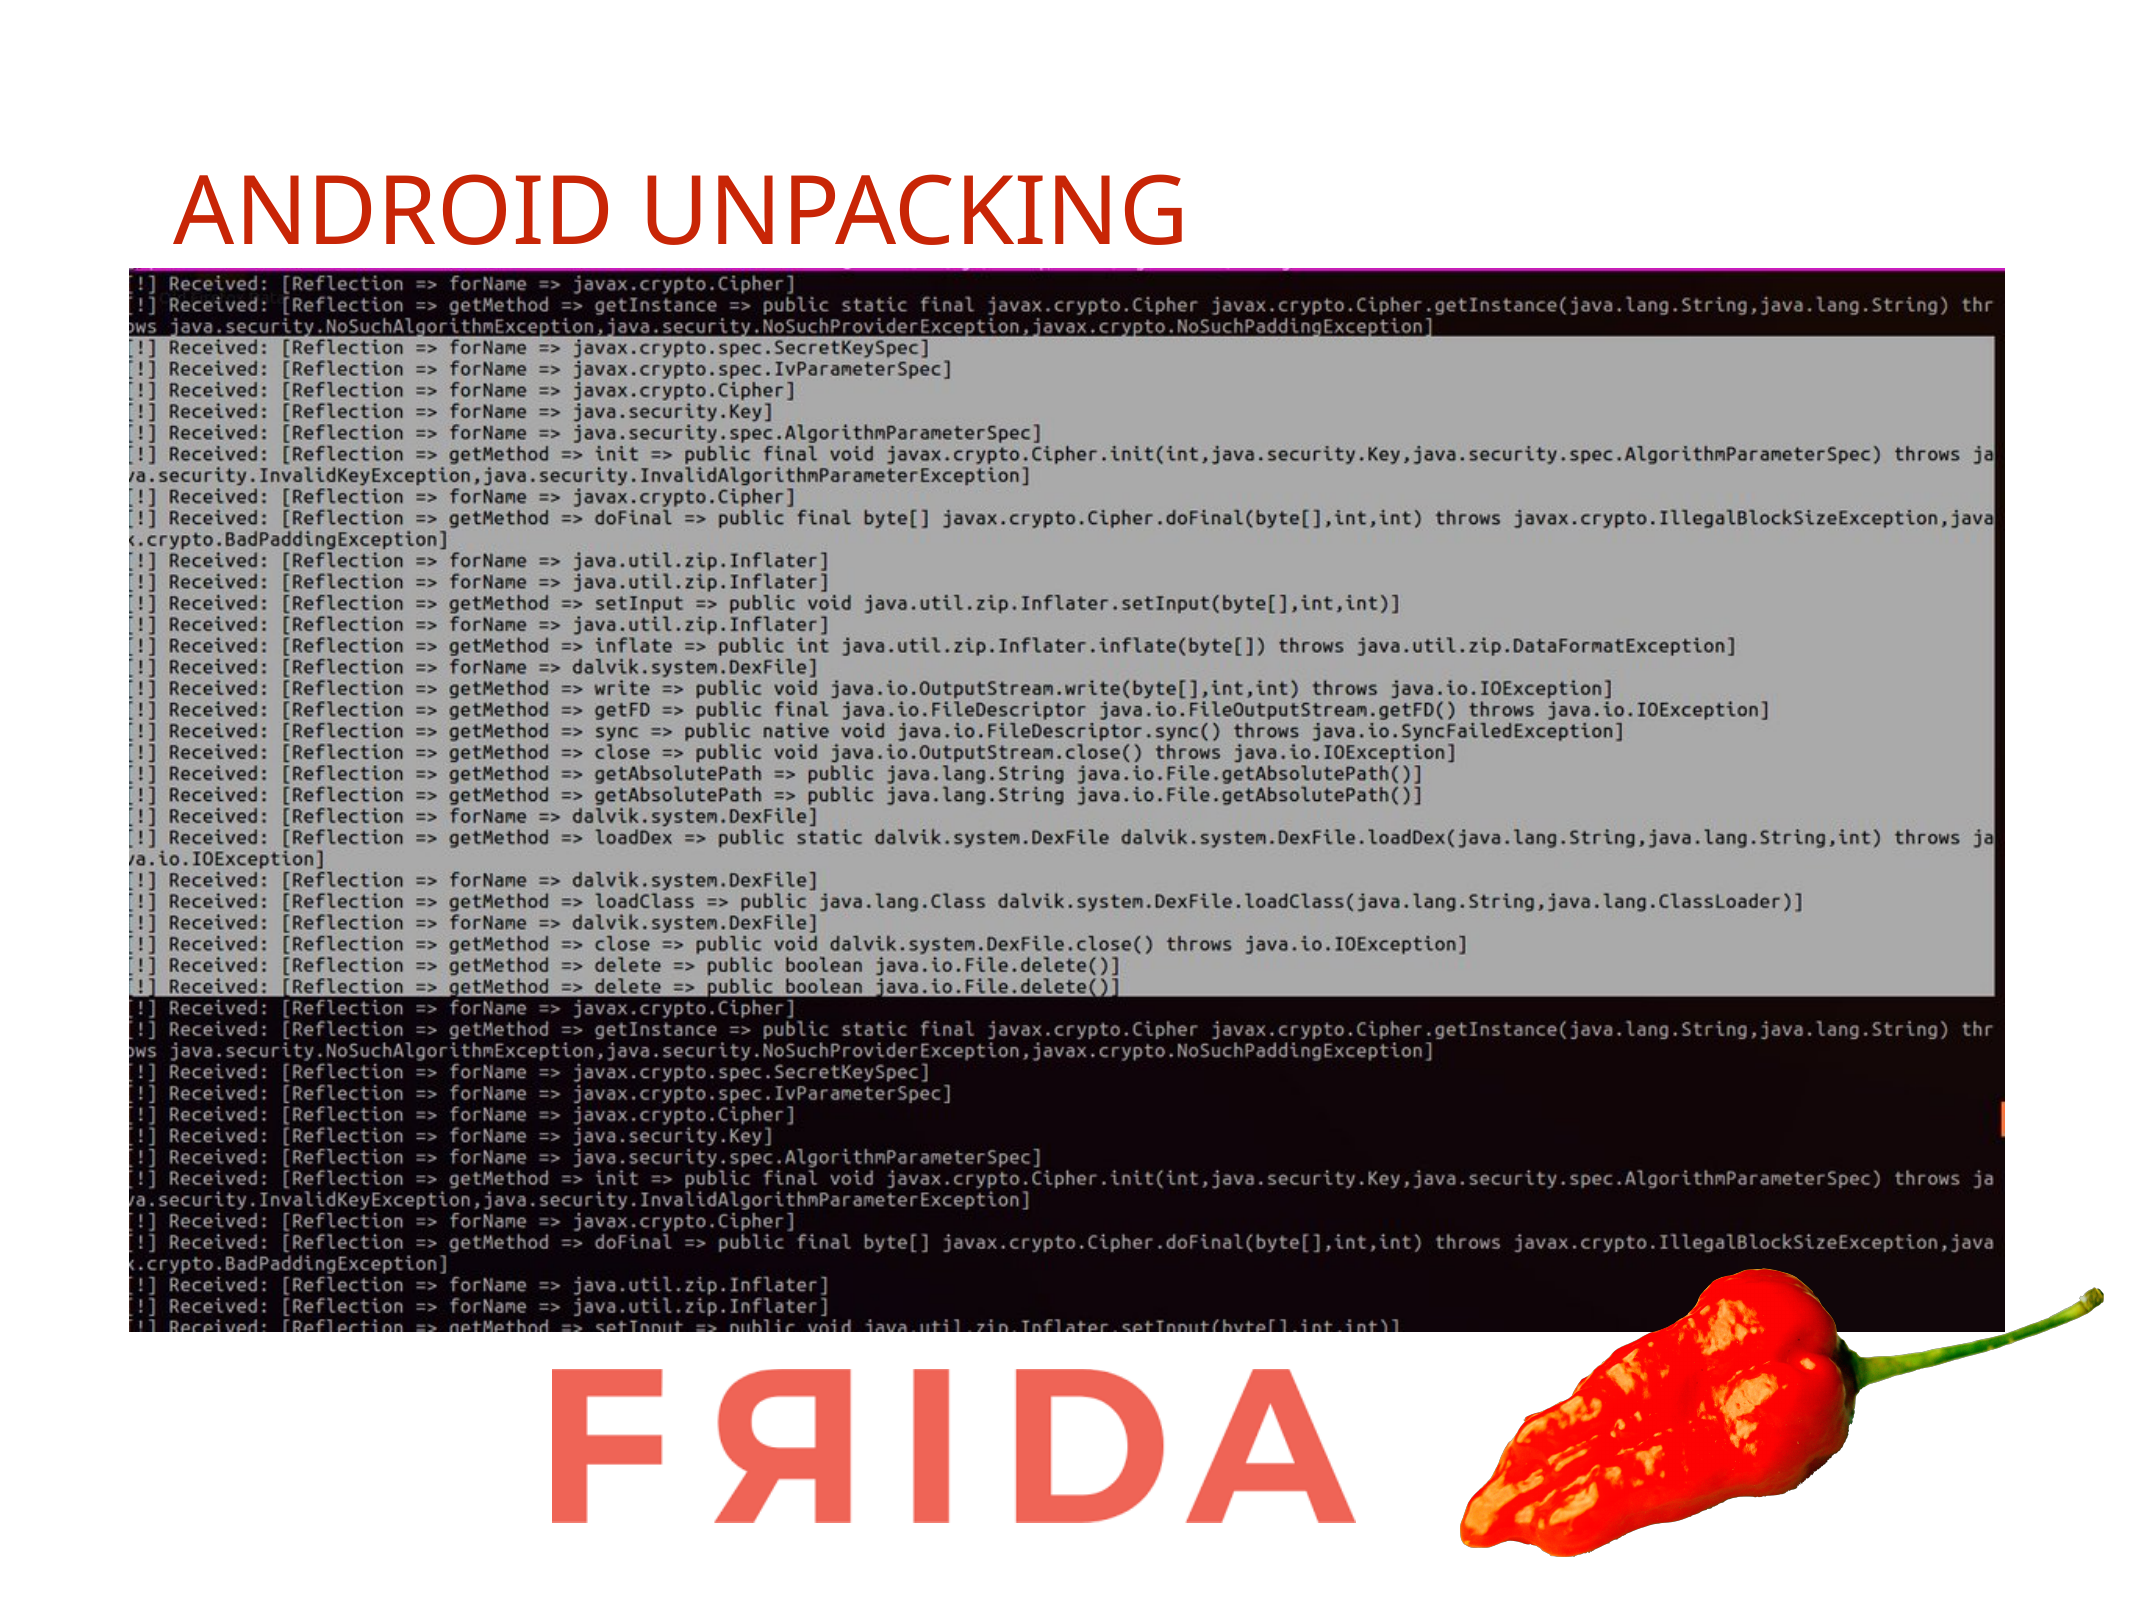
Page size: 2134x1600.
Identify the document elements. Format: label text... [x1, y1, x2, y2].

picture [128, 268, 2105, 1557]
title Android unpacking [165, 117, 1969, 250]
picture [551, 1369, 1356, 1523]
